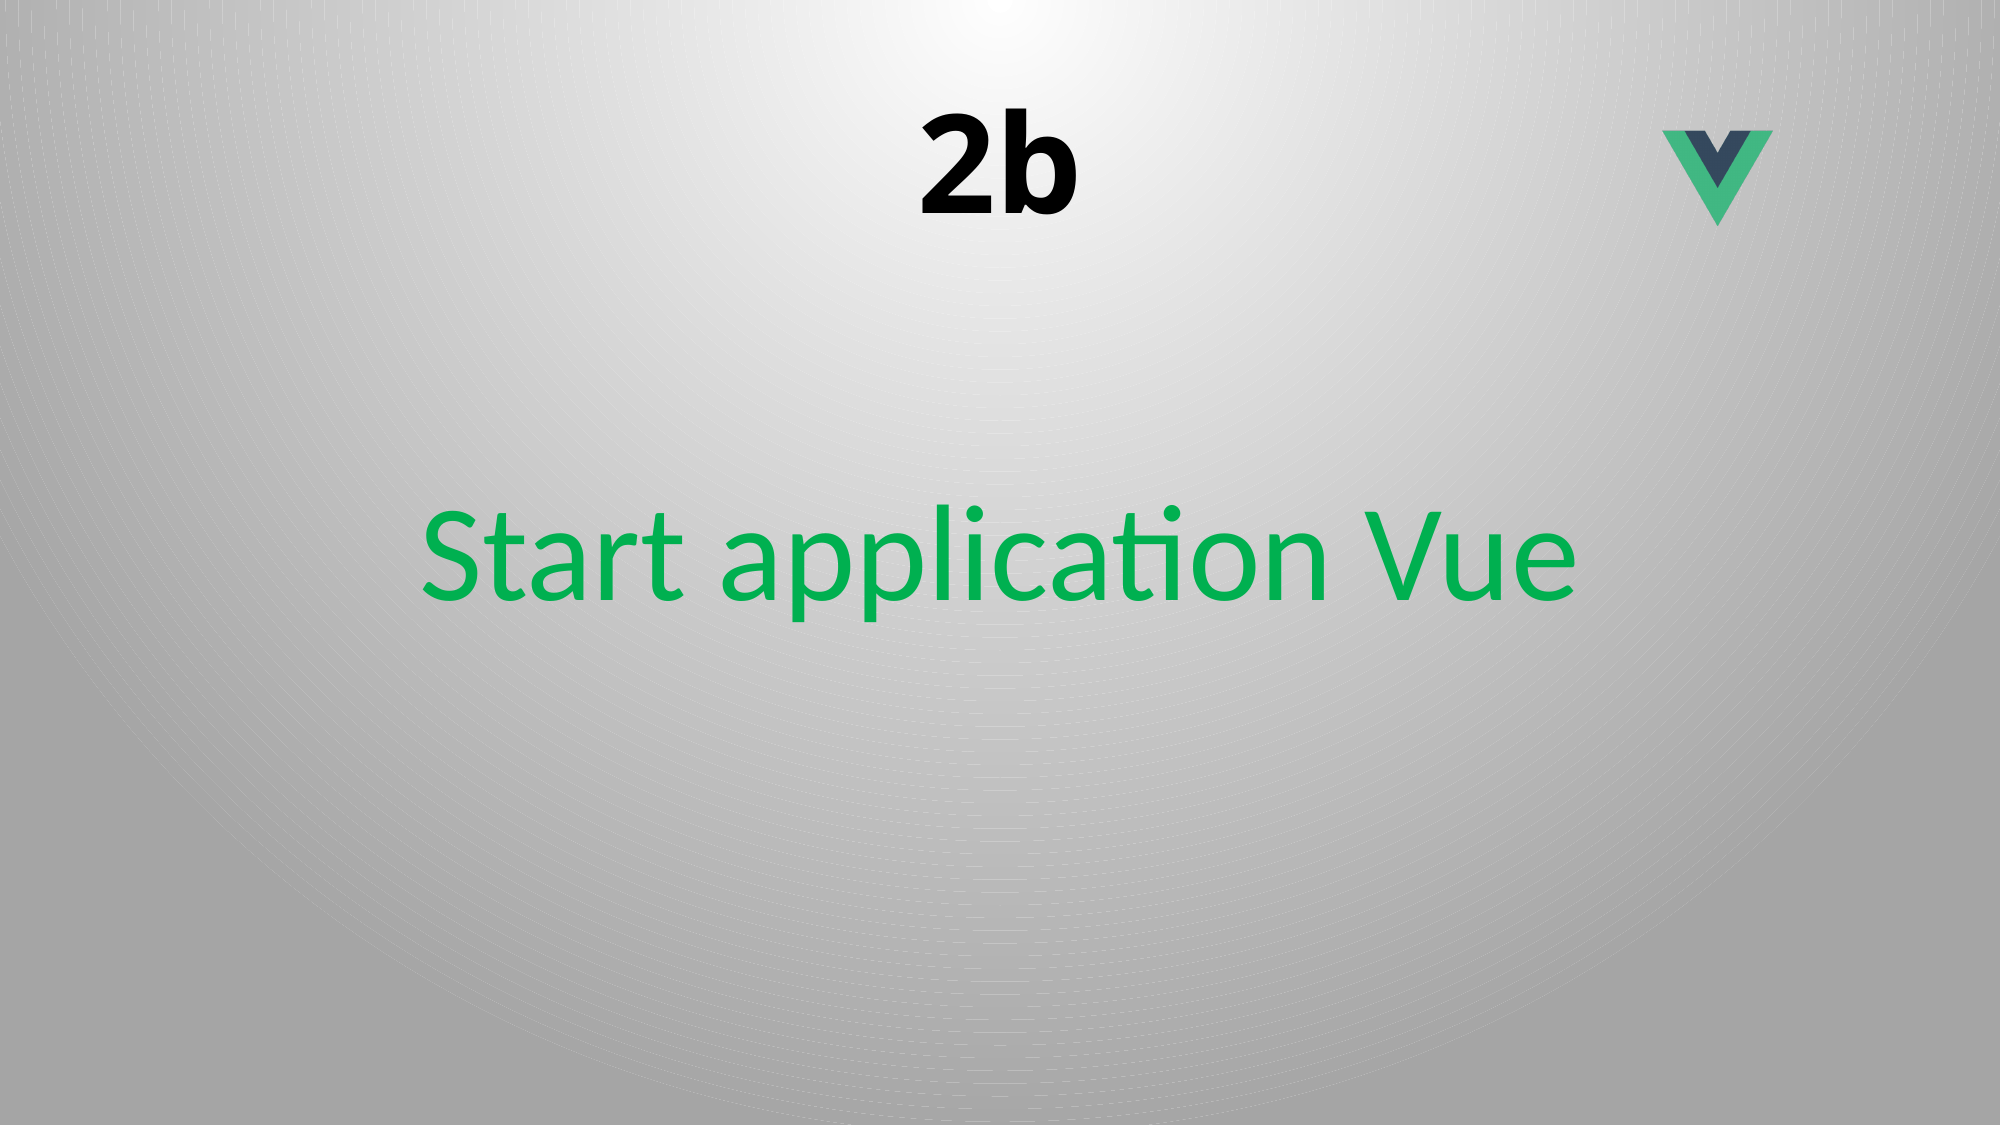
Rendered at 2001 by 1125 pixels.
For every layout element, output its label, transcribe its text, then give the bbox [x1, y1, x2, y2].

title 2b [137, 59, 1863, 278]
list Start application Vue [137, 299, 1863, 1014]
picture [1662, 123, 1773, 234]
